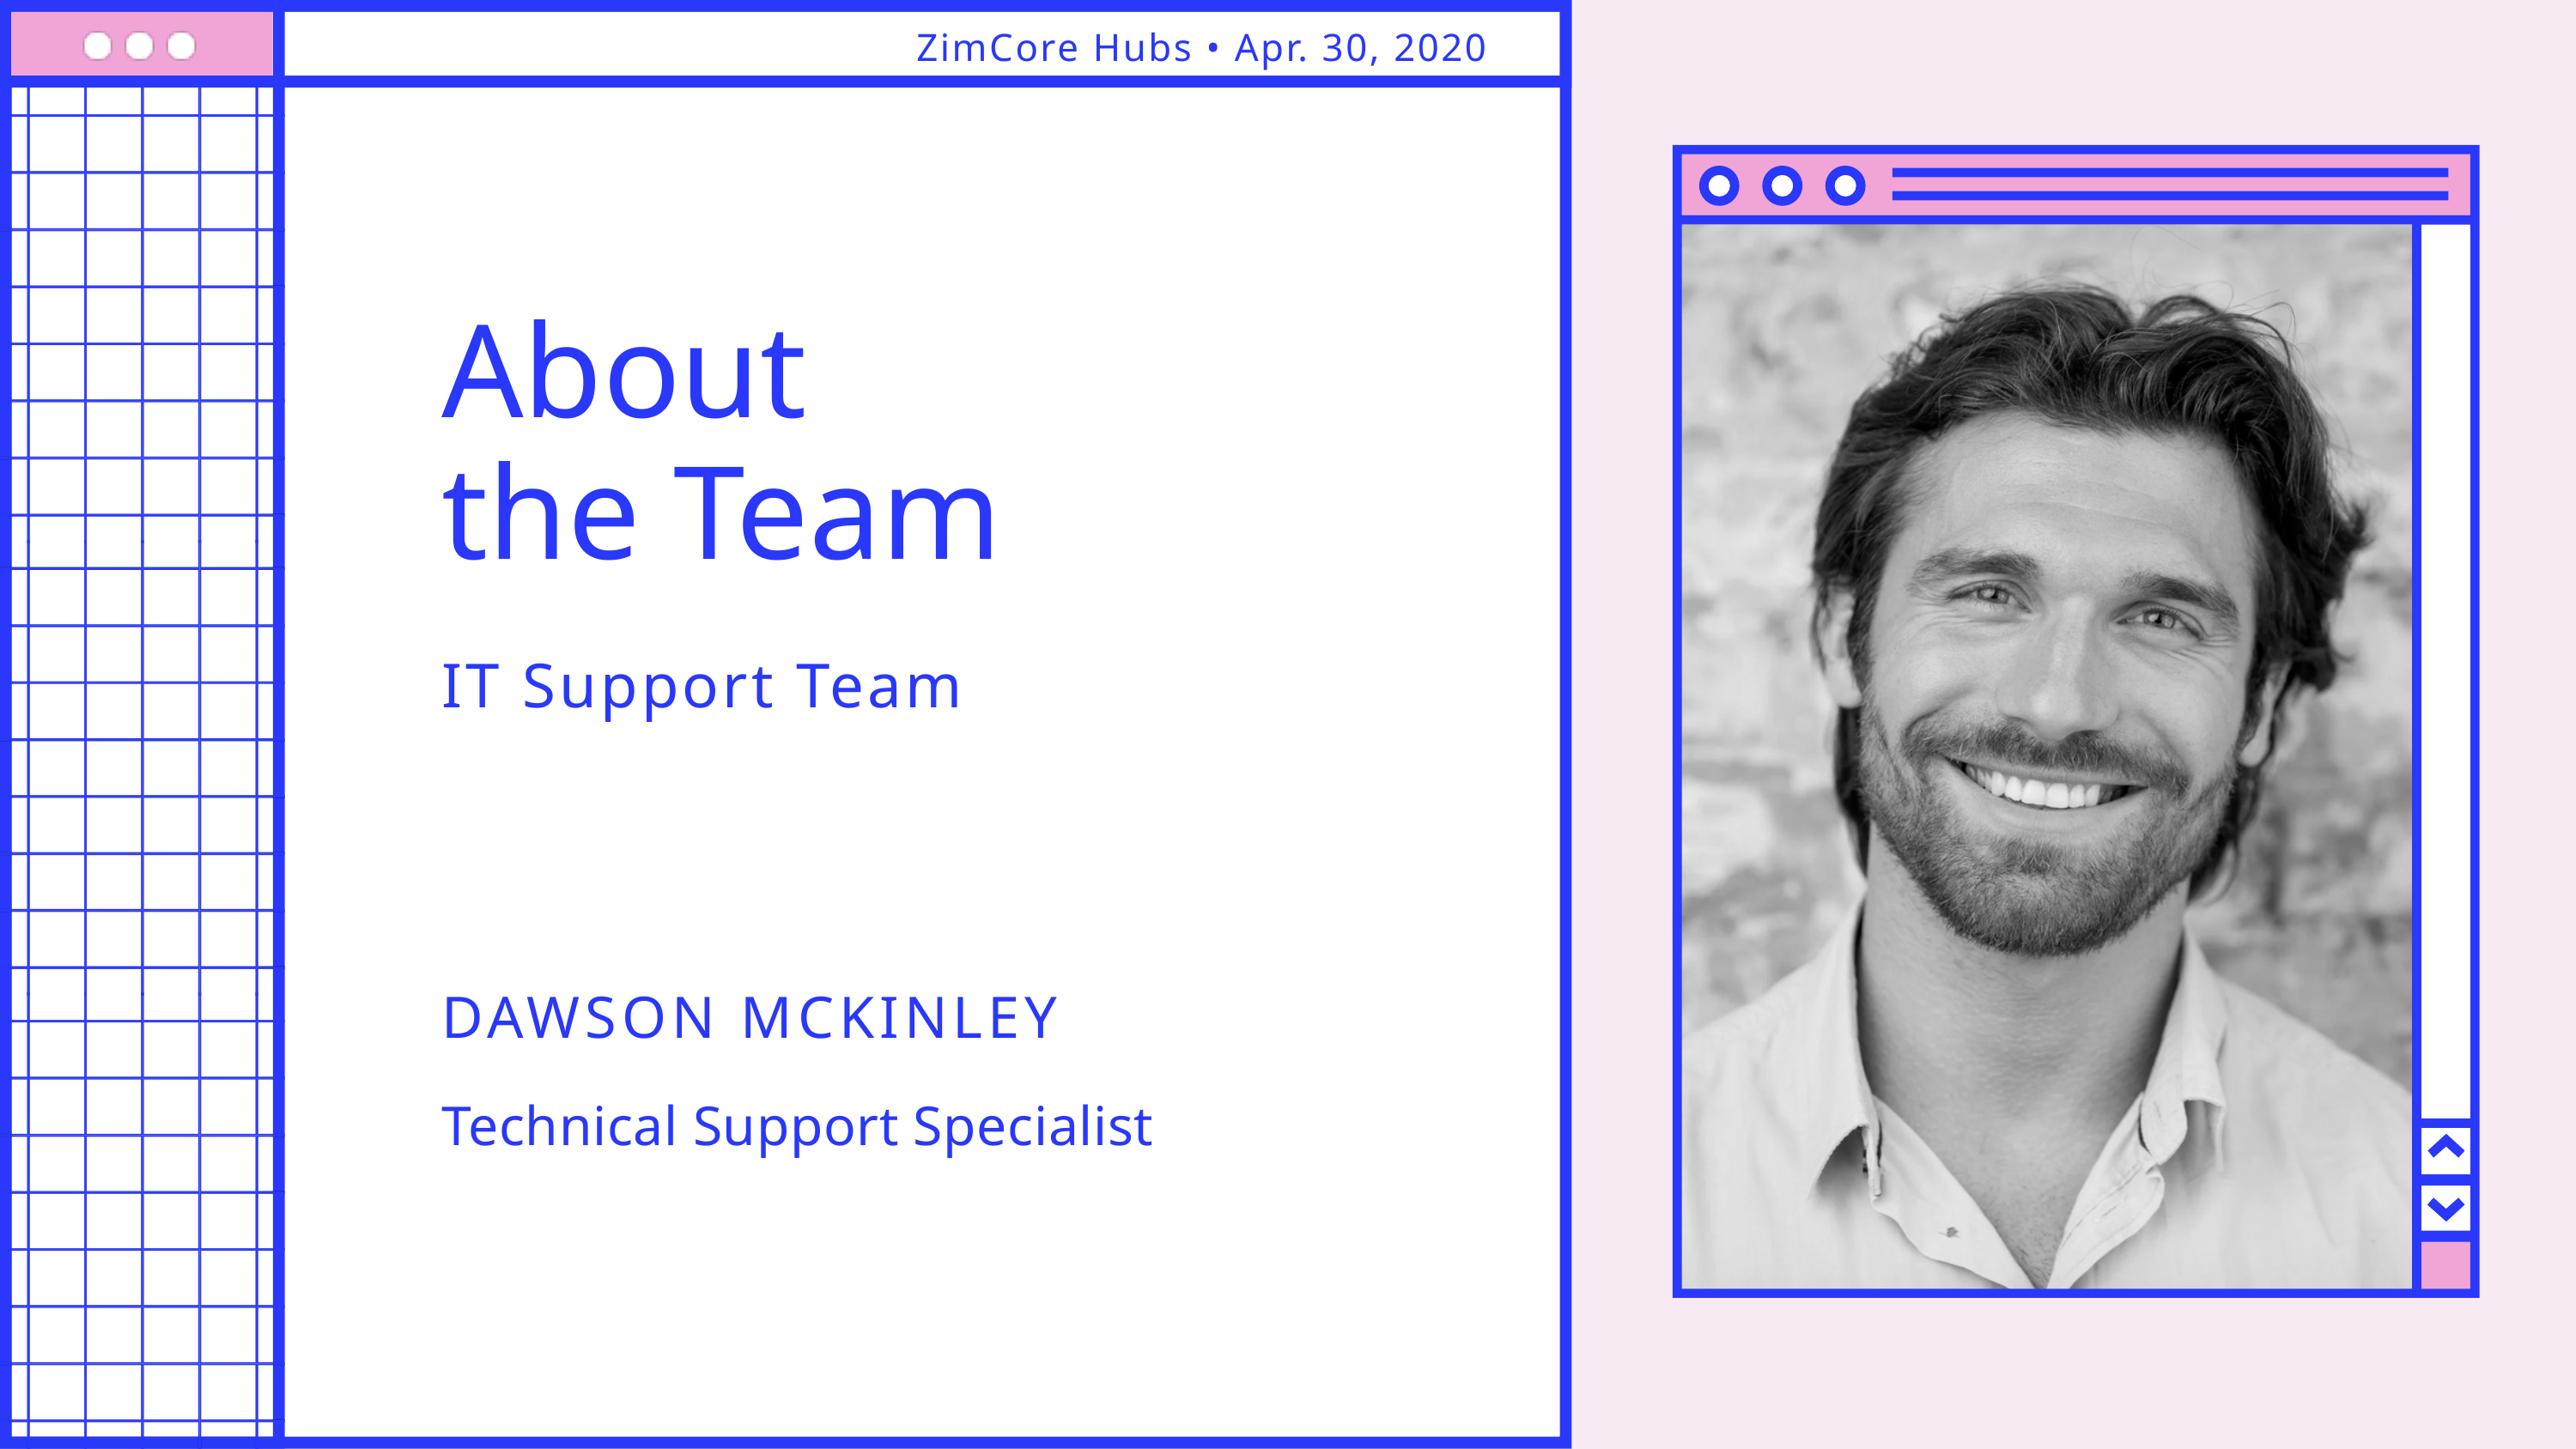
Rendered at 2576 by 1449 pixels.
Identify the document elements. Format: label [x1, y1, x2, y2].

text_box [0, 87, 285, 1449]
text_box [1576, 0, 2576, 1449]
text_box [1672, 144, 2480, 1299]
text_box [441, 976, 1403, 1154]
text_box [441, 294, 1403, 718]
text_box [0, 0, 285, 86]
text_box [287, 0, 1572, 1449]
